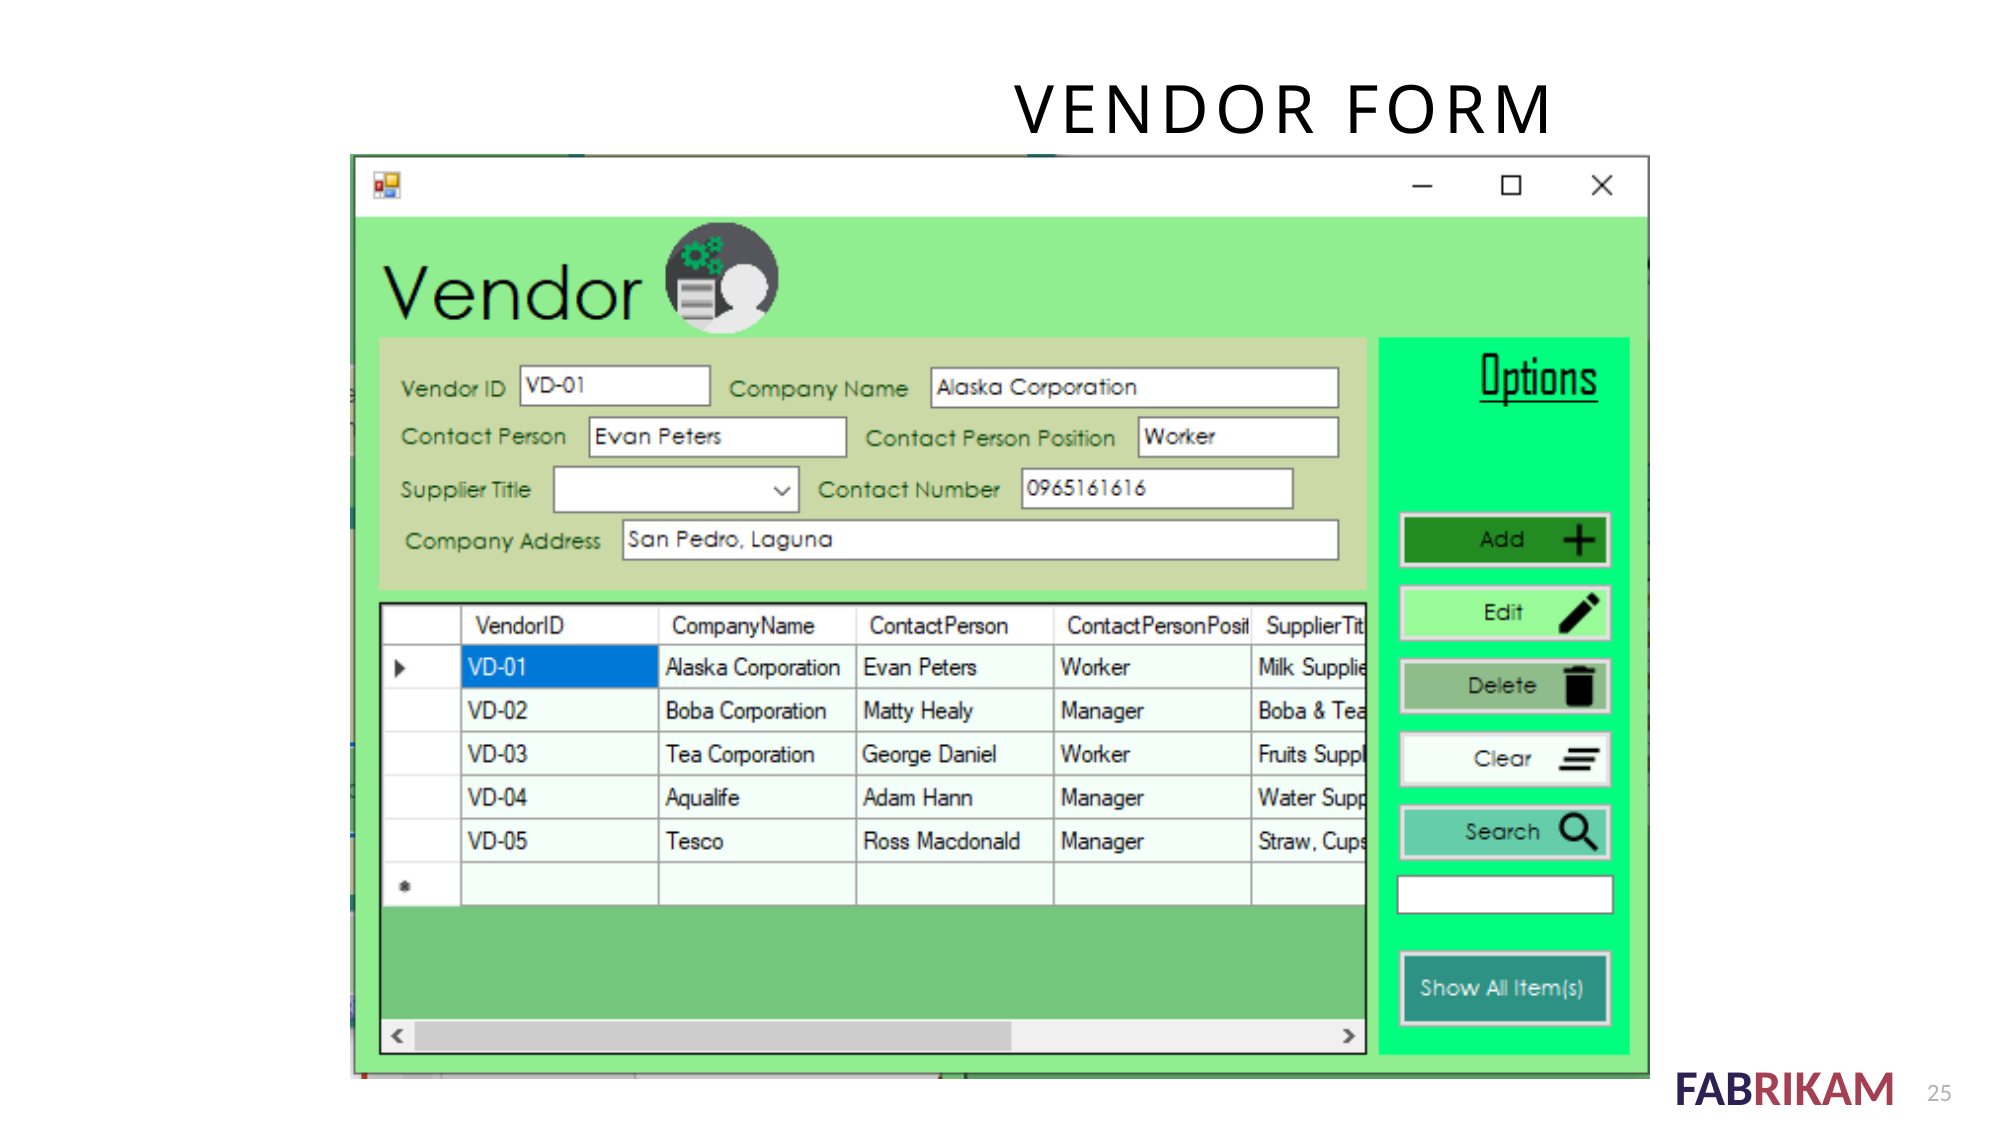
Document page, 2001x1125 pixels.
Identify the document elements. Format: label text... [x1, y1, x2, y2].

slide_number 25 [1894, 1061, 1968, 1121]
title Vendor form [1014, 59, 1938, 154]
picture [350, 153, 1650, 1079]
